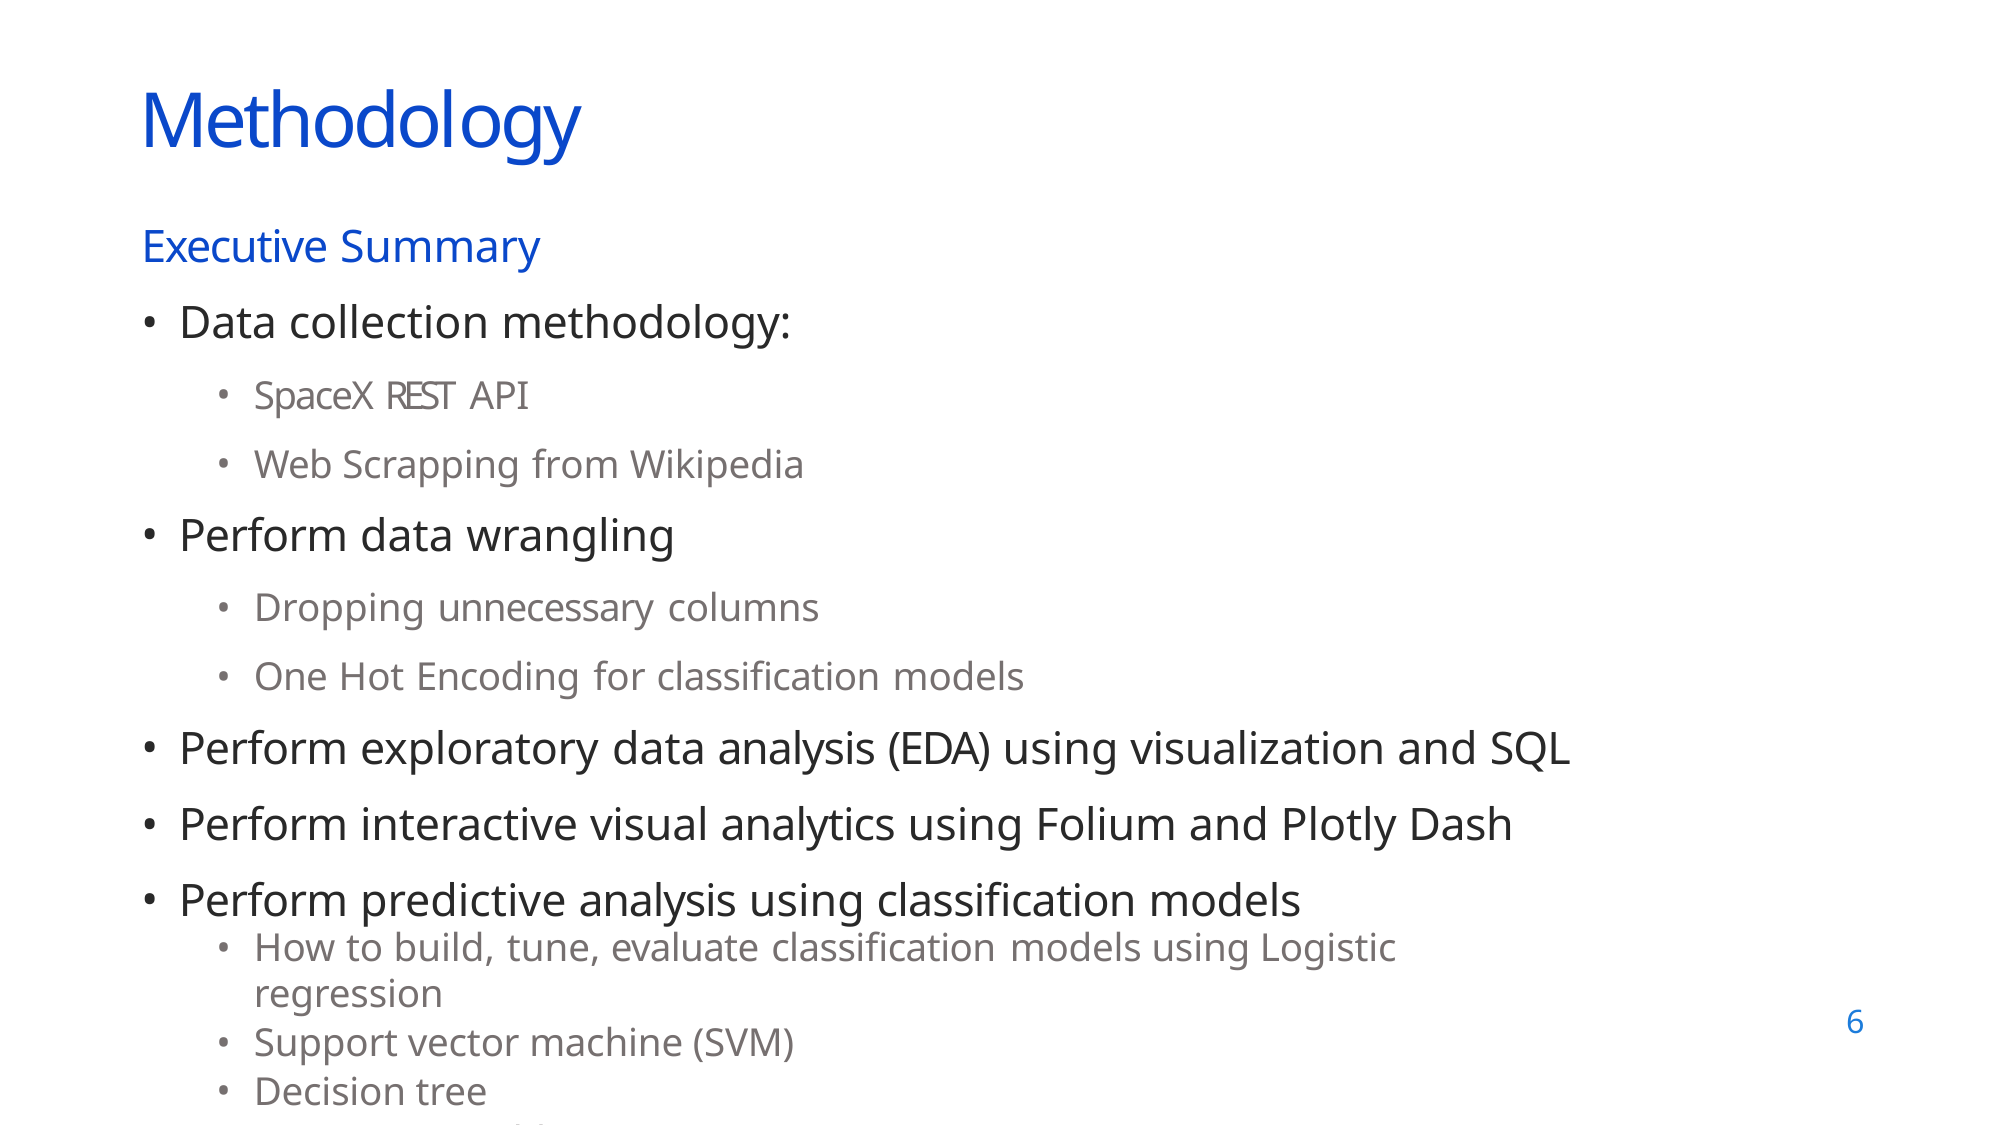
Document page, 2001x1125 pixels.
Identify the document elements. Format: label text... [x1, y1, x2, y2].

text_box 6 [1843, 999, 1868, 1041]
text_box How to build, tune, evaluate classification models using Logistic regression Support vector machine (SVM) Decision tree K-nearest neighbors (KNN) [214, 920, 1525, 1125]
title Methodology [139, 68, 887, 260]
text_box Executive Summary Data collection methodology: SpaceX REST API Web Scrapping from Wikipedia Perform data wrangling Dropping unnecessary columns One Hot Encoding for classification models Perform exploratory data analysis (EDA) using visualization and SQL Perform interactive visual analytics using Folium and Plotly Dash Perform predictive analysis using classification models [139, 192, 1762, 925]
